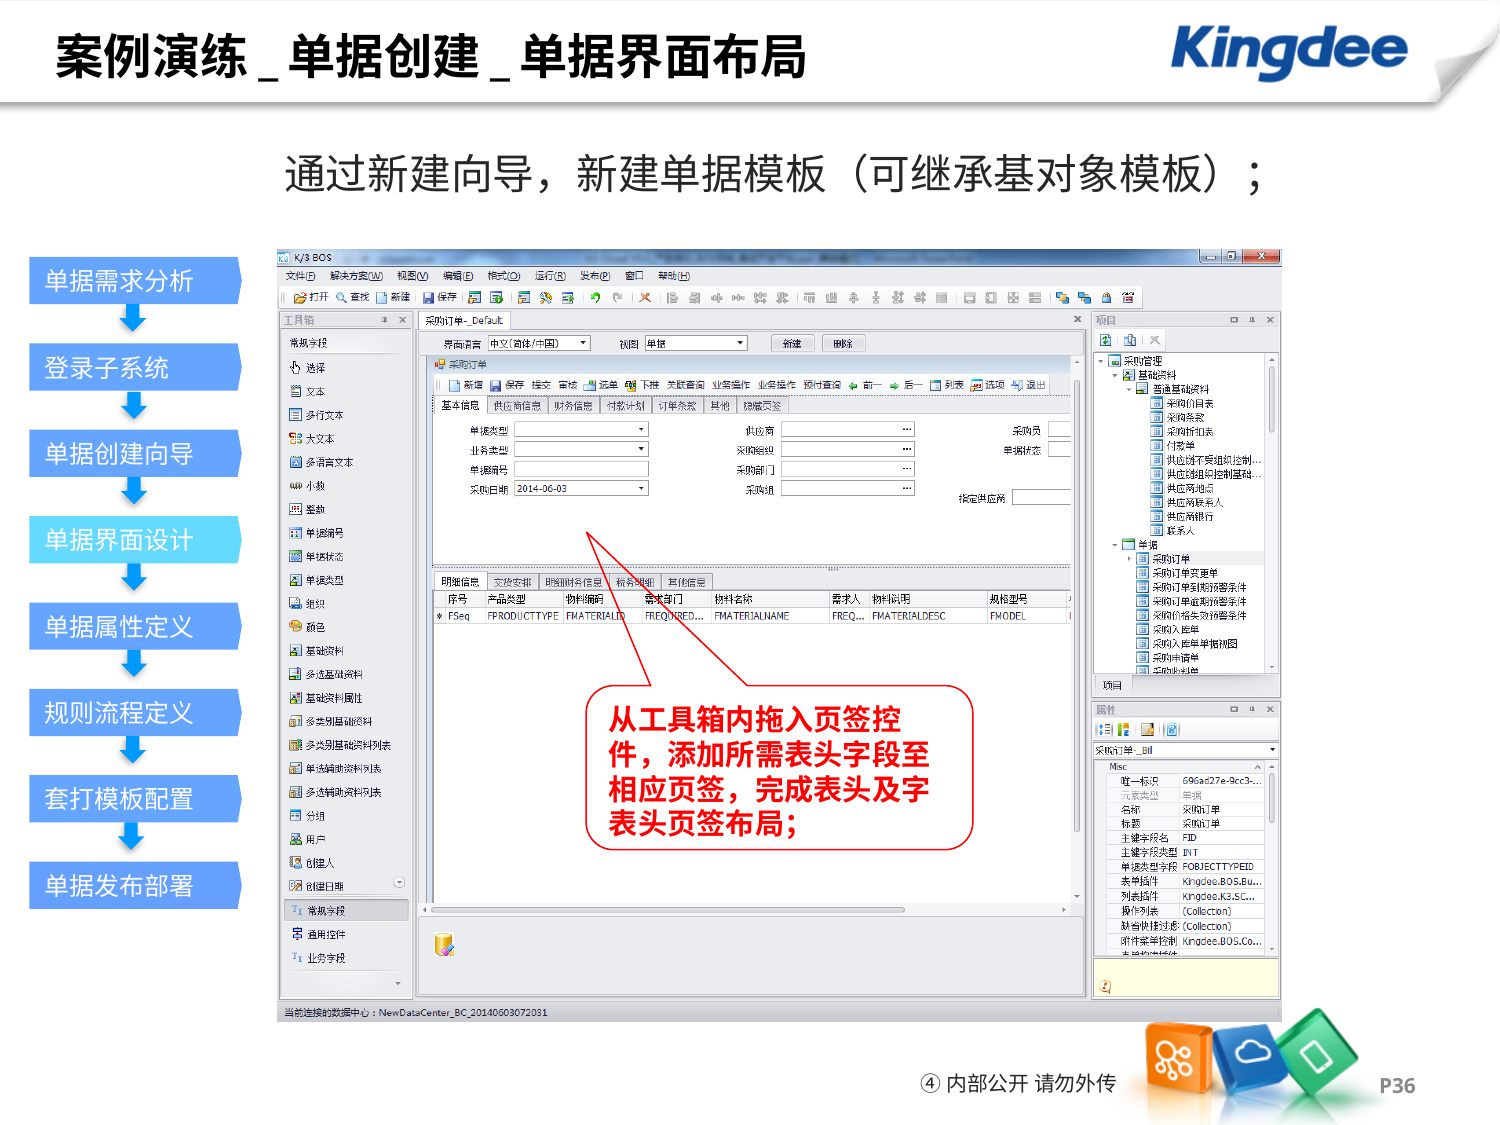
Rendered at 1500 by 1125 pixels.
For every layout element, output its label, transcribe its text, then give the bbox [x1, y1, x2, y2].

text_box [29, 256, 243, 910]
picture [277, 249, 1403, 1125]
picture [0, 1, 1500, 102]
text_box 通过新建向导，新建单据模板（可继承基对象模板）； [269, 140, 1500, 206]
text_box 案例演练_单据创建_单据界面布局 [41, 18, 1211, 92]
